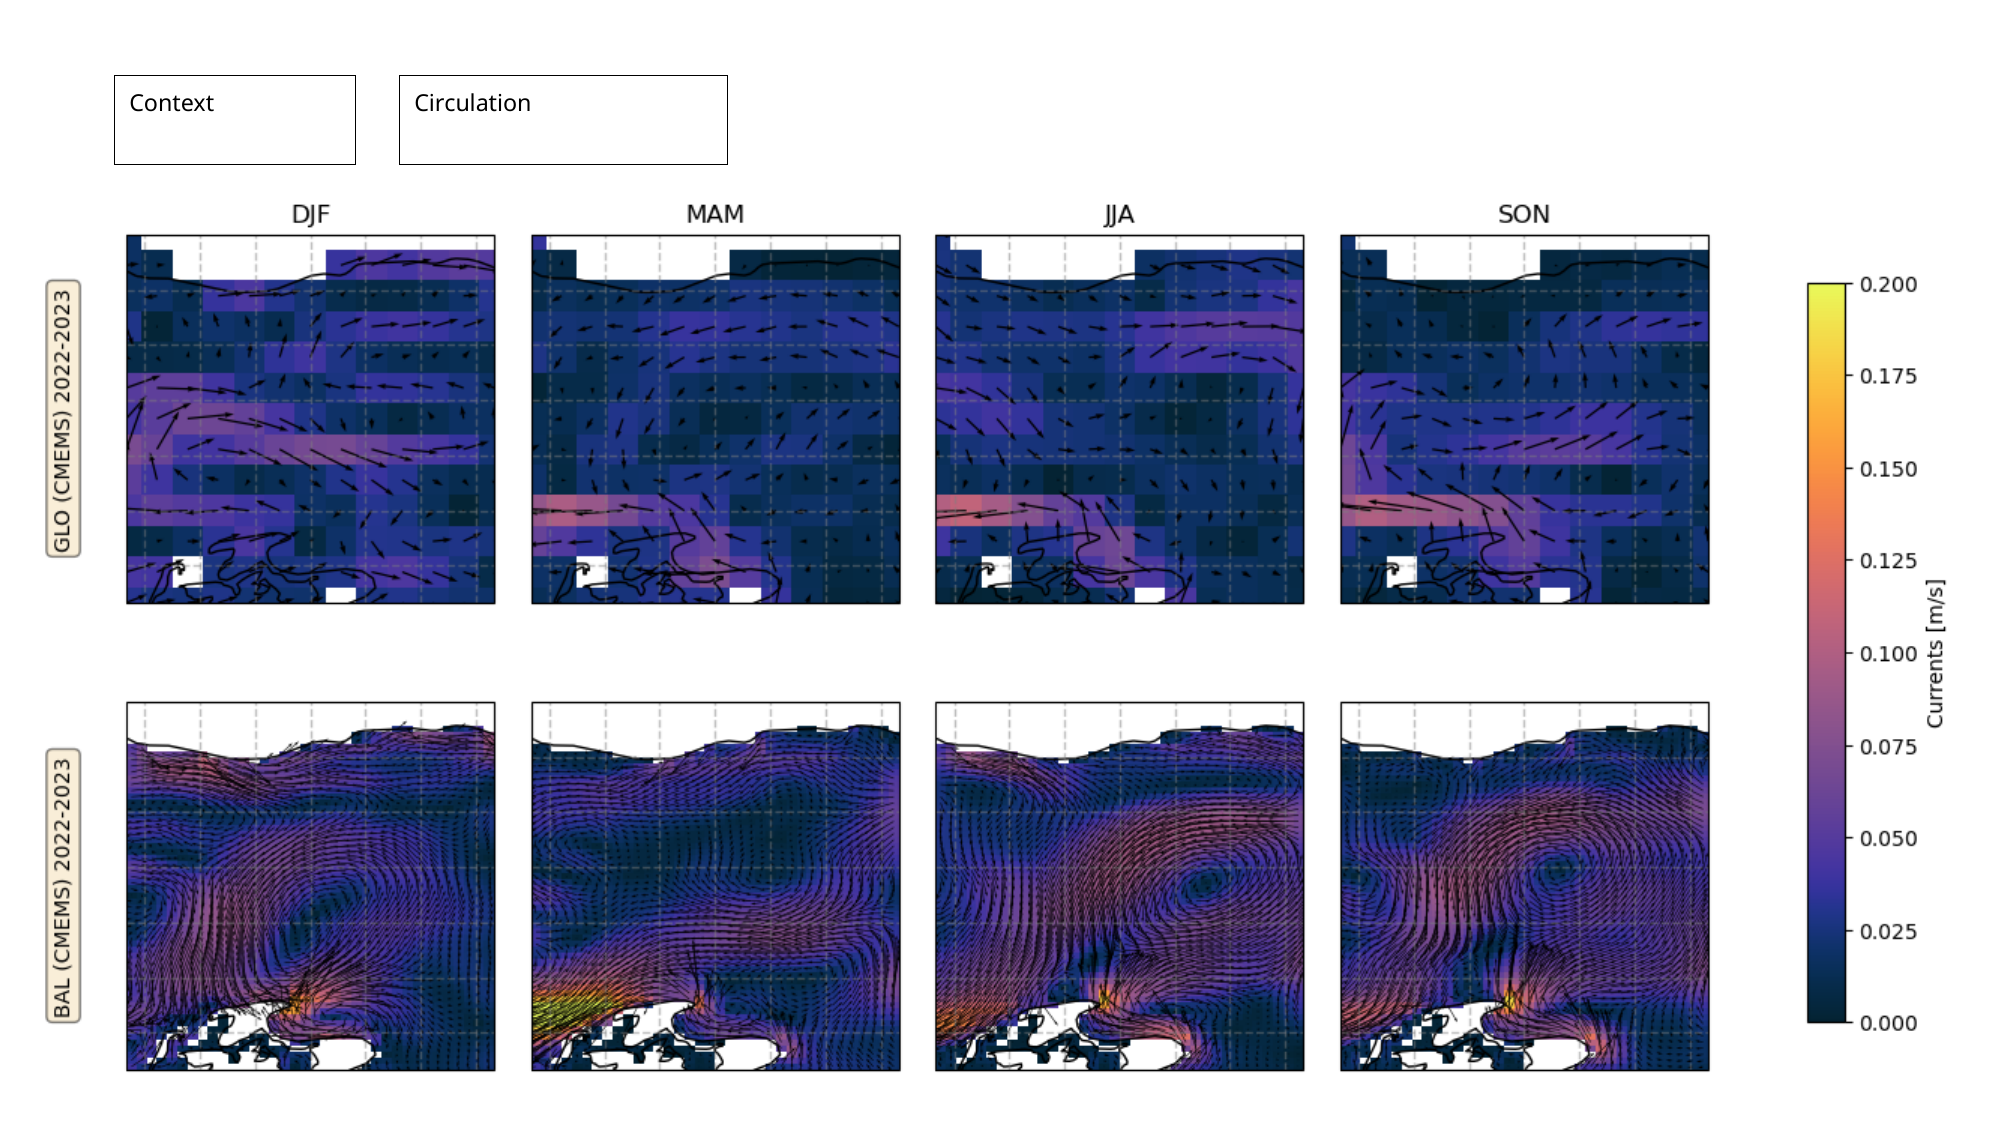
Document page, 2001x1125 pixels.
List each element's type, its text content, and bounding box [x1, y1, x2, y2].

text_box Circulation [399, 75, 728, 165]
picture [37, 189, 1962, 1085]
list Context [114, 75, 356, 165]
